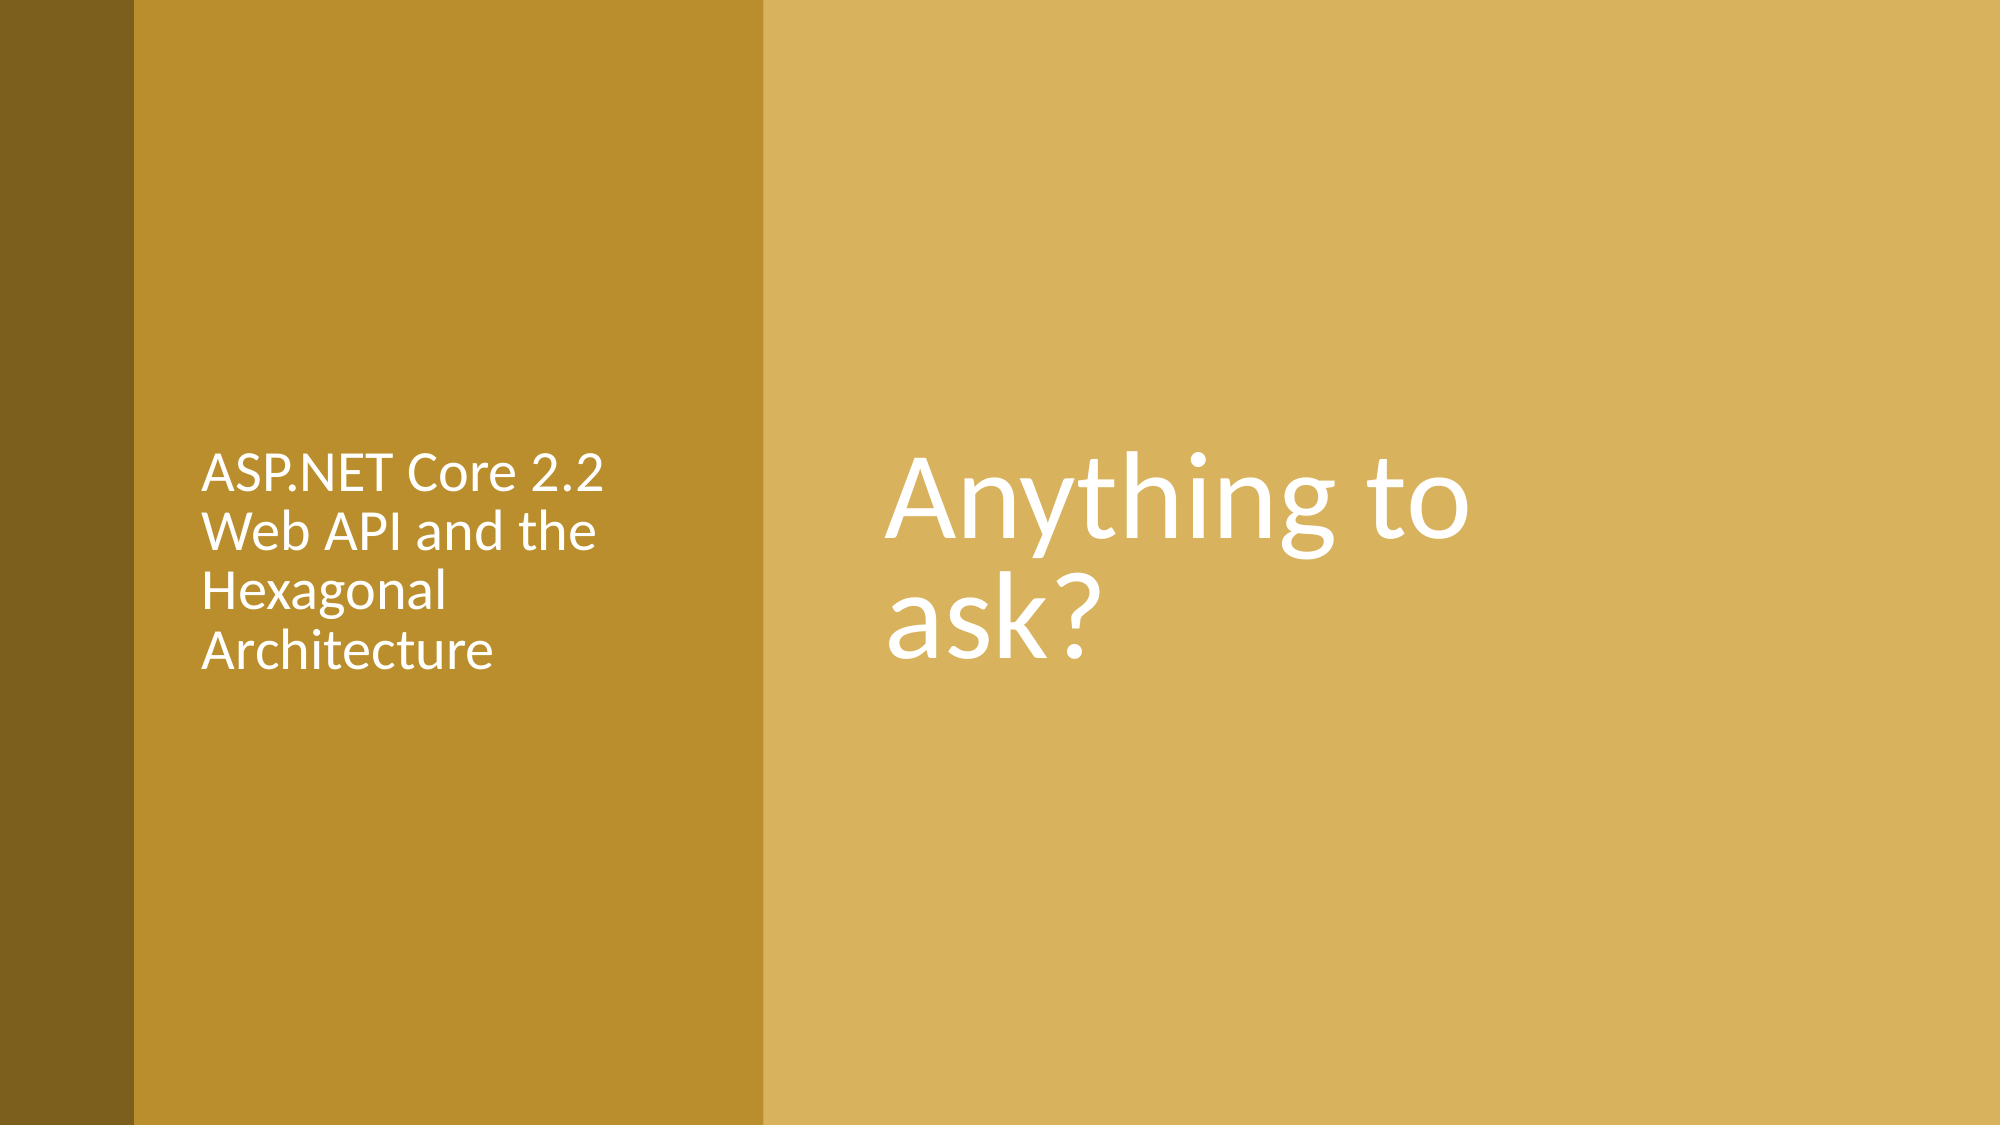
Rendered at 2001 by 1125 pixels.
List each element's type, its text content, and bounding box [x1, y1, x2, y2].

title Anything to ask? [869, 175, 1706, 950]
list ASP.NET Core 2.2 Web API and the Hexagonal Architecture [186, 175, 711, 950]
text_box [0, 0, 134, 1125]
text_box [134, 0, 764, 1125]
text_box [764, 0, 2000, 1125]
